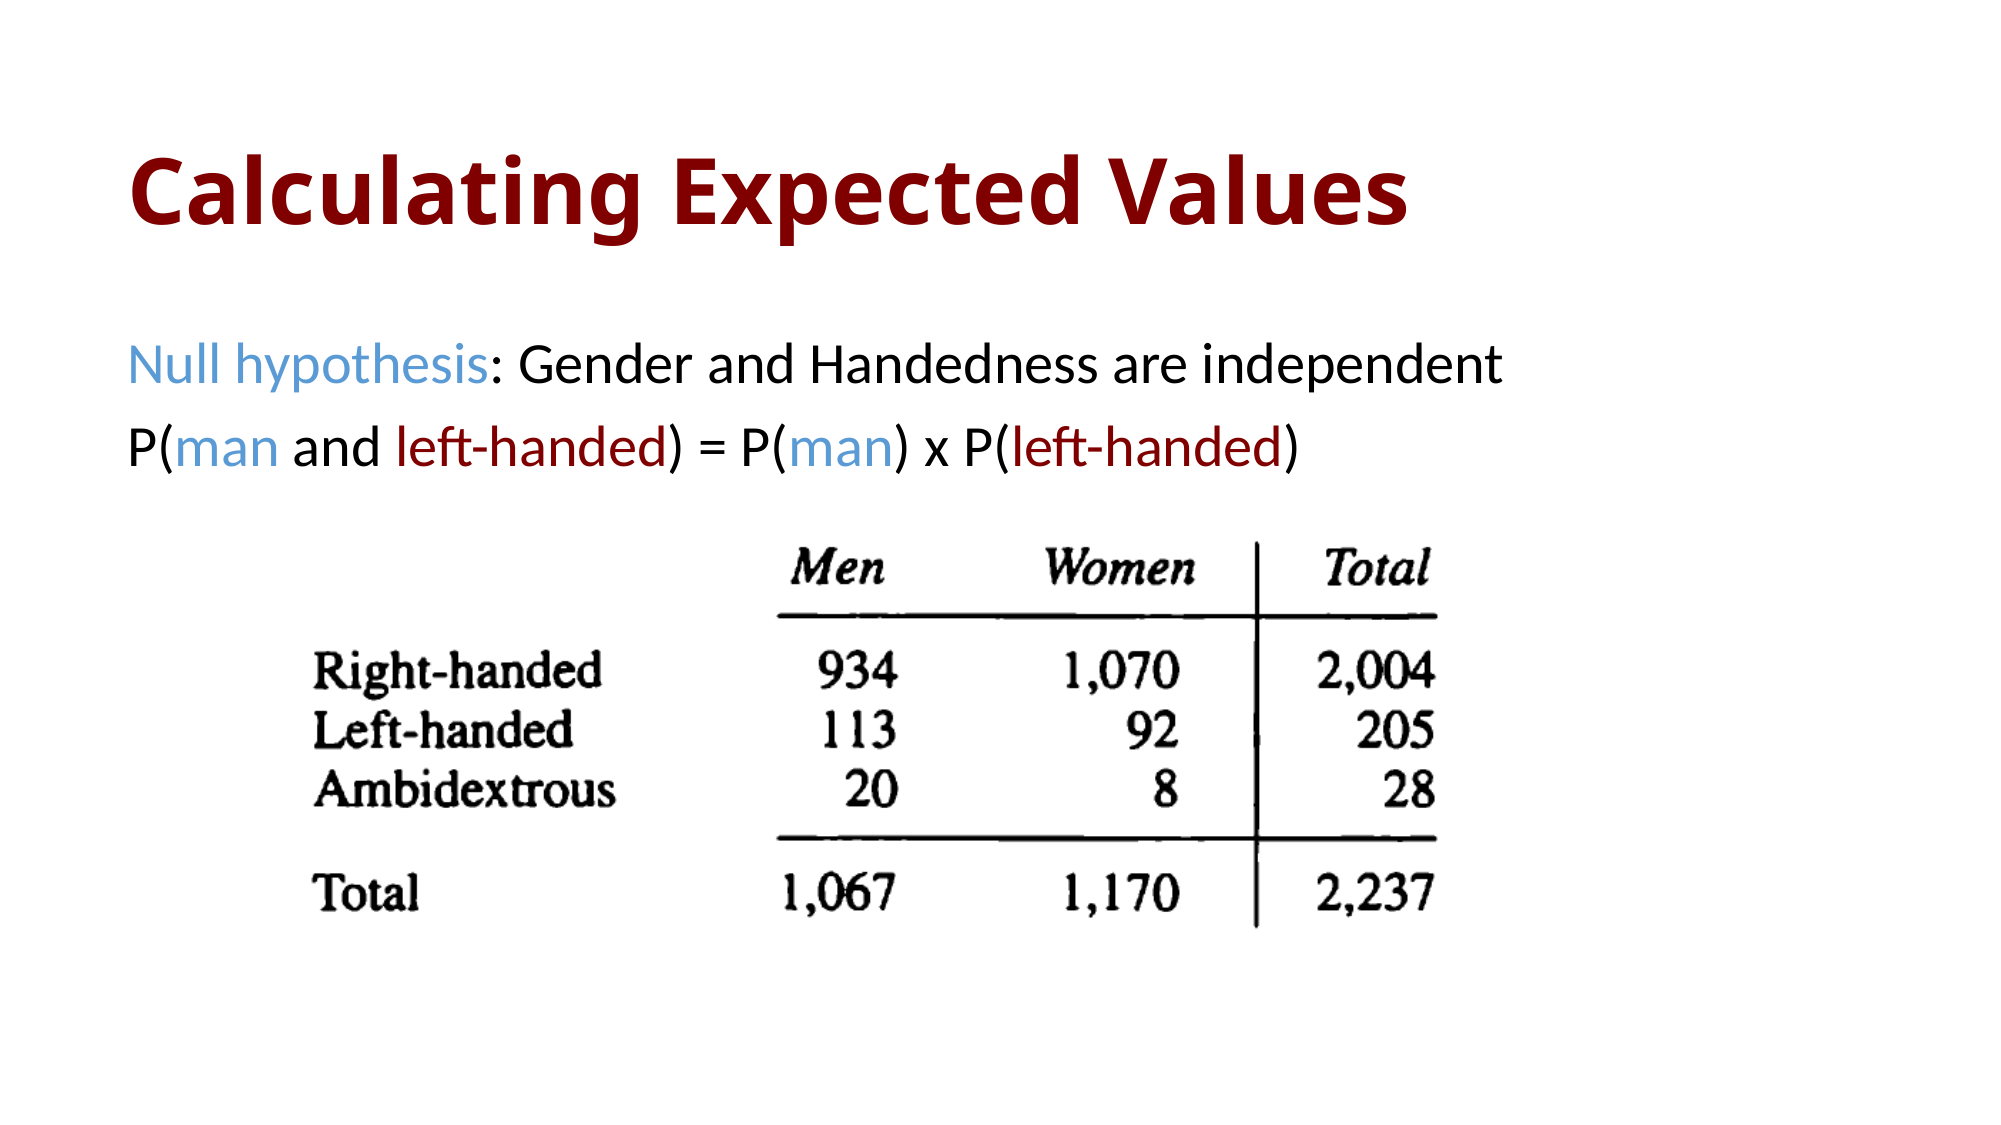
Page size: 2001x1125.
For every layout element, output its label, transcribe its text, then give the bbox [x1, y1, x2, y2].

text_box Null hypothesis: Gender and Handedness are independent P(man and left-handed) = P(man) x P(left-handed) [112, 325, 1837, 1040]
picture [239, 486, 1650, 979]
text_box Calculating Expected Values [112, 85, 1837, 304]
